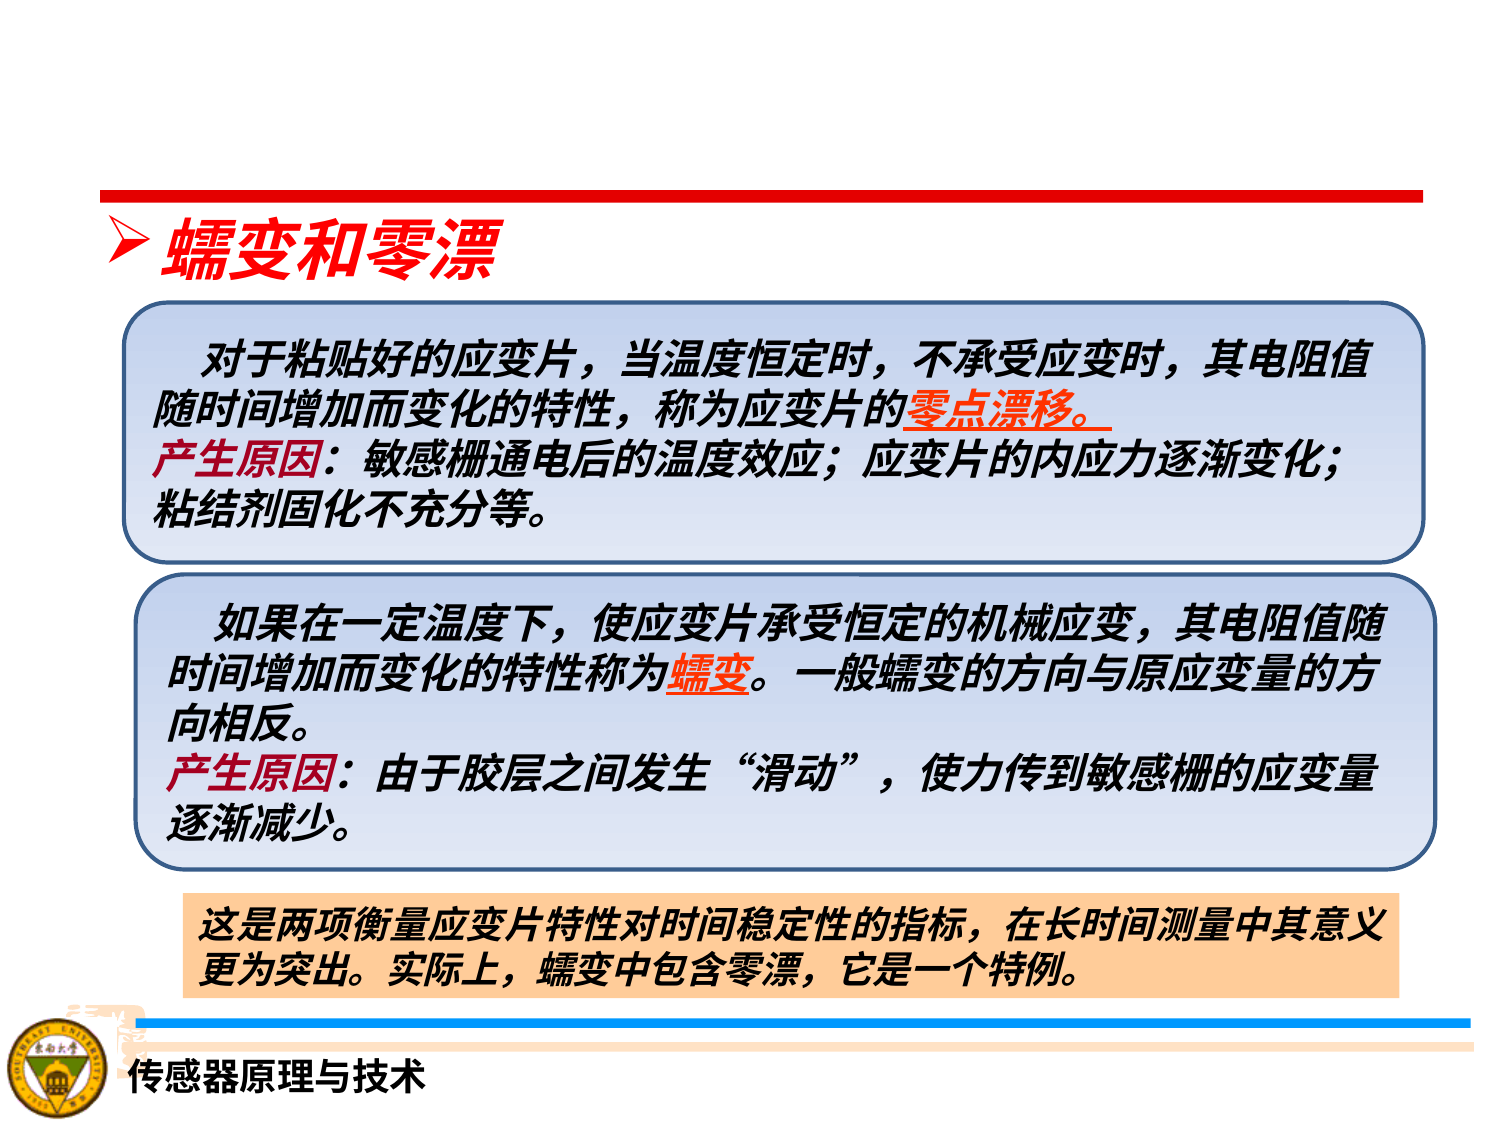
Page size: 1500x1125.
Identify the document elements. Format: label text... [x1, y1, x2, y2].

text_box 这是两项衡量应变片特性对时间稳定性的指标，在长时间测量中其意义更为突出。实际上，蠕变中包含零漂，它是一个特例。 [182, 893, 1400, 999]
text_box 对于粘贴好的应变片，当温度恒定时，不承受应变时，其电阻值随时间增加而变化的特性，称为应变片的零点漂移。 产生原因：敏感栅通电后的温度效应；应变片的内应力逐渐变化；粘结剂固化不充分等。 [123, 302, 1424, 563]
text_box 蠕变和零漂 [88, 184, 1294, 296]
text_box 如果在一定温度下，使应变片承受恒定的机械应变，其电阻值随时间增加而变化的特性称为蠕变。一般蠕变的方向与原应变量的方向相反。 产生原因：由于胶层之间发生“滑动”，使力传到敏感栅的应变量逐渐减少。 [135, 574, 1436, 870]
picture [0, 1017, 117, 1125]
